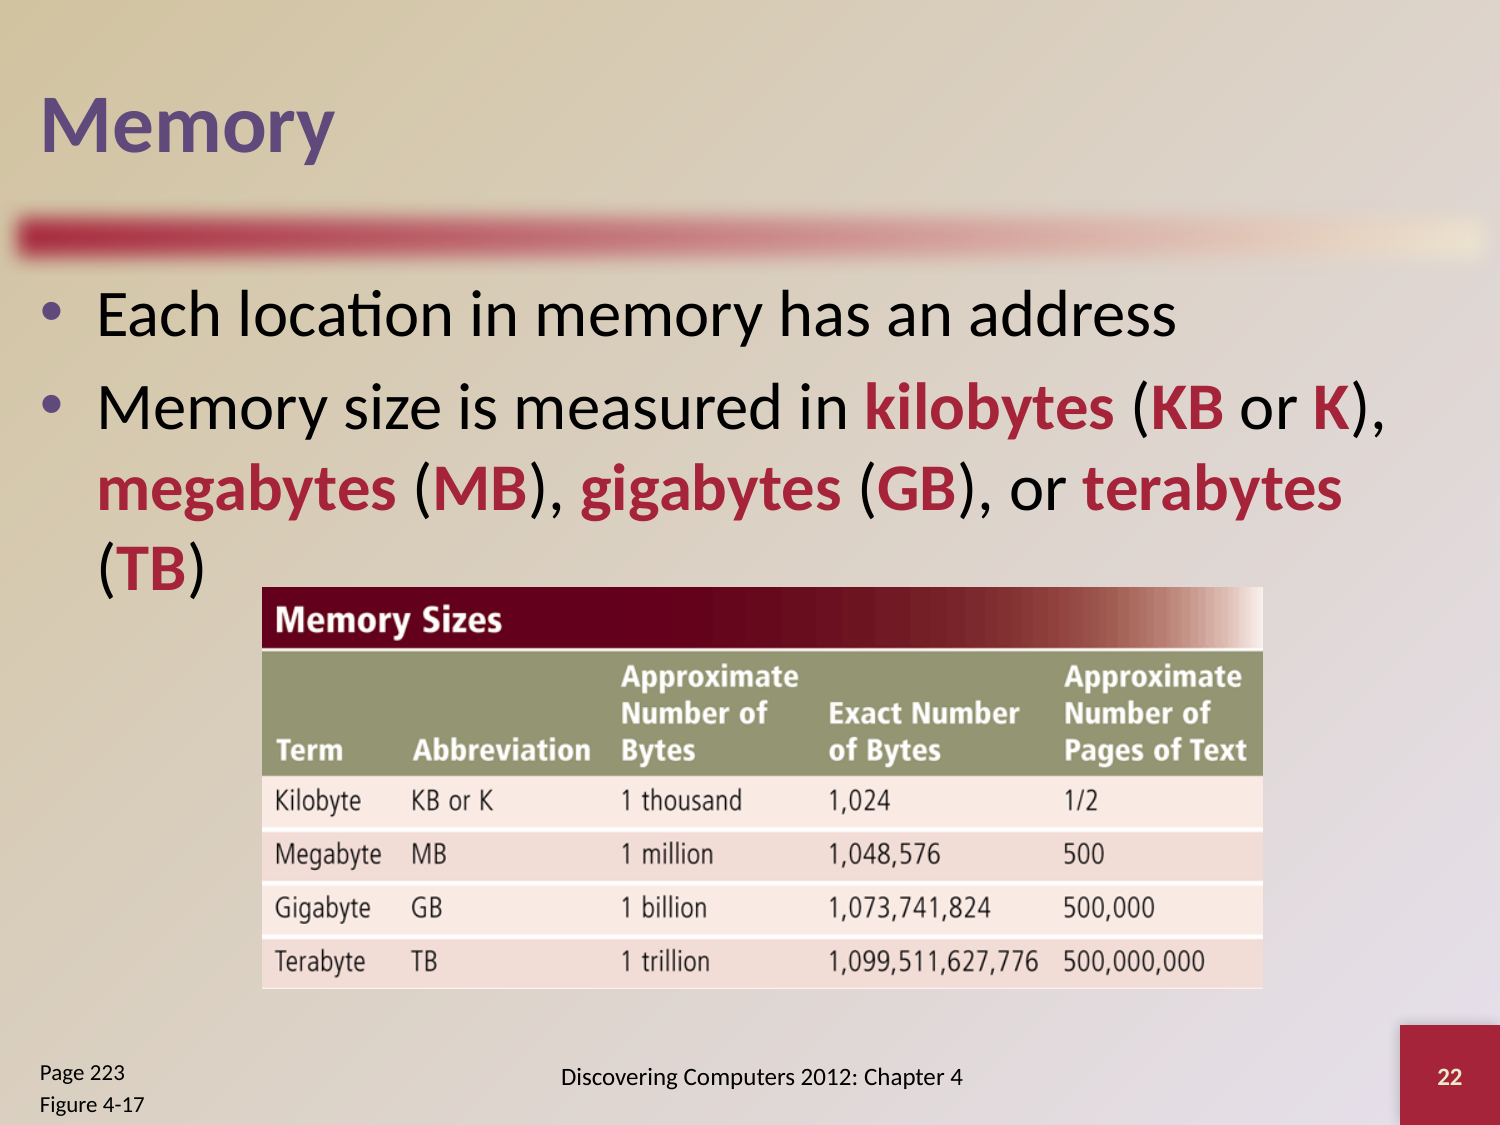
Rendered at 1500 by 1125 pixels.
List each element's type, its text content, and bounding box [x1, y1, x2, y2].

slide_number 22 [1400, 1025, 1500, 1125]
list Page 223 Figure 4-17 [24, 1050, 300, 1125]
footer Discovering Computers 2012: Chapter 4 [450, 1037, 1075, 1113]
picture [262, 587, 1263, 989]
list Each location in memory has an address Memory size is measured in kilobytes (KB or K), megabytes (MB), gigabytes (GB), or terabytes (TB) [24, 262, 1475, 1025]
title Memory [24, 24, 1475, 213]
